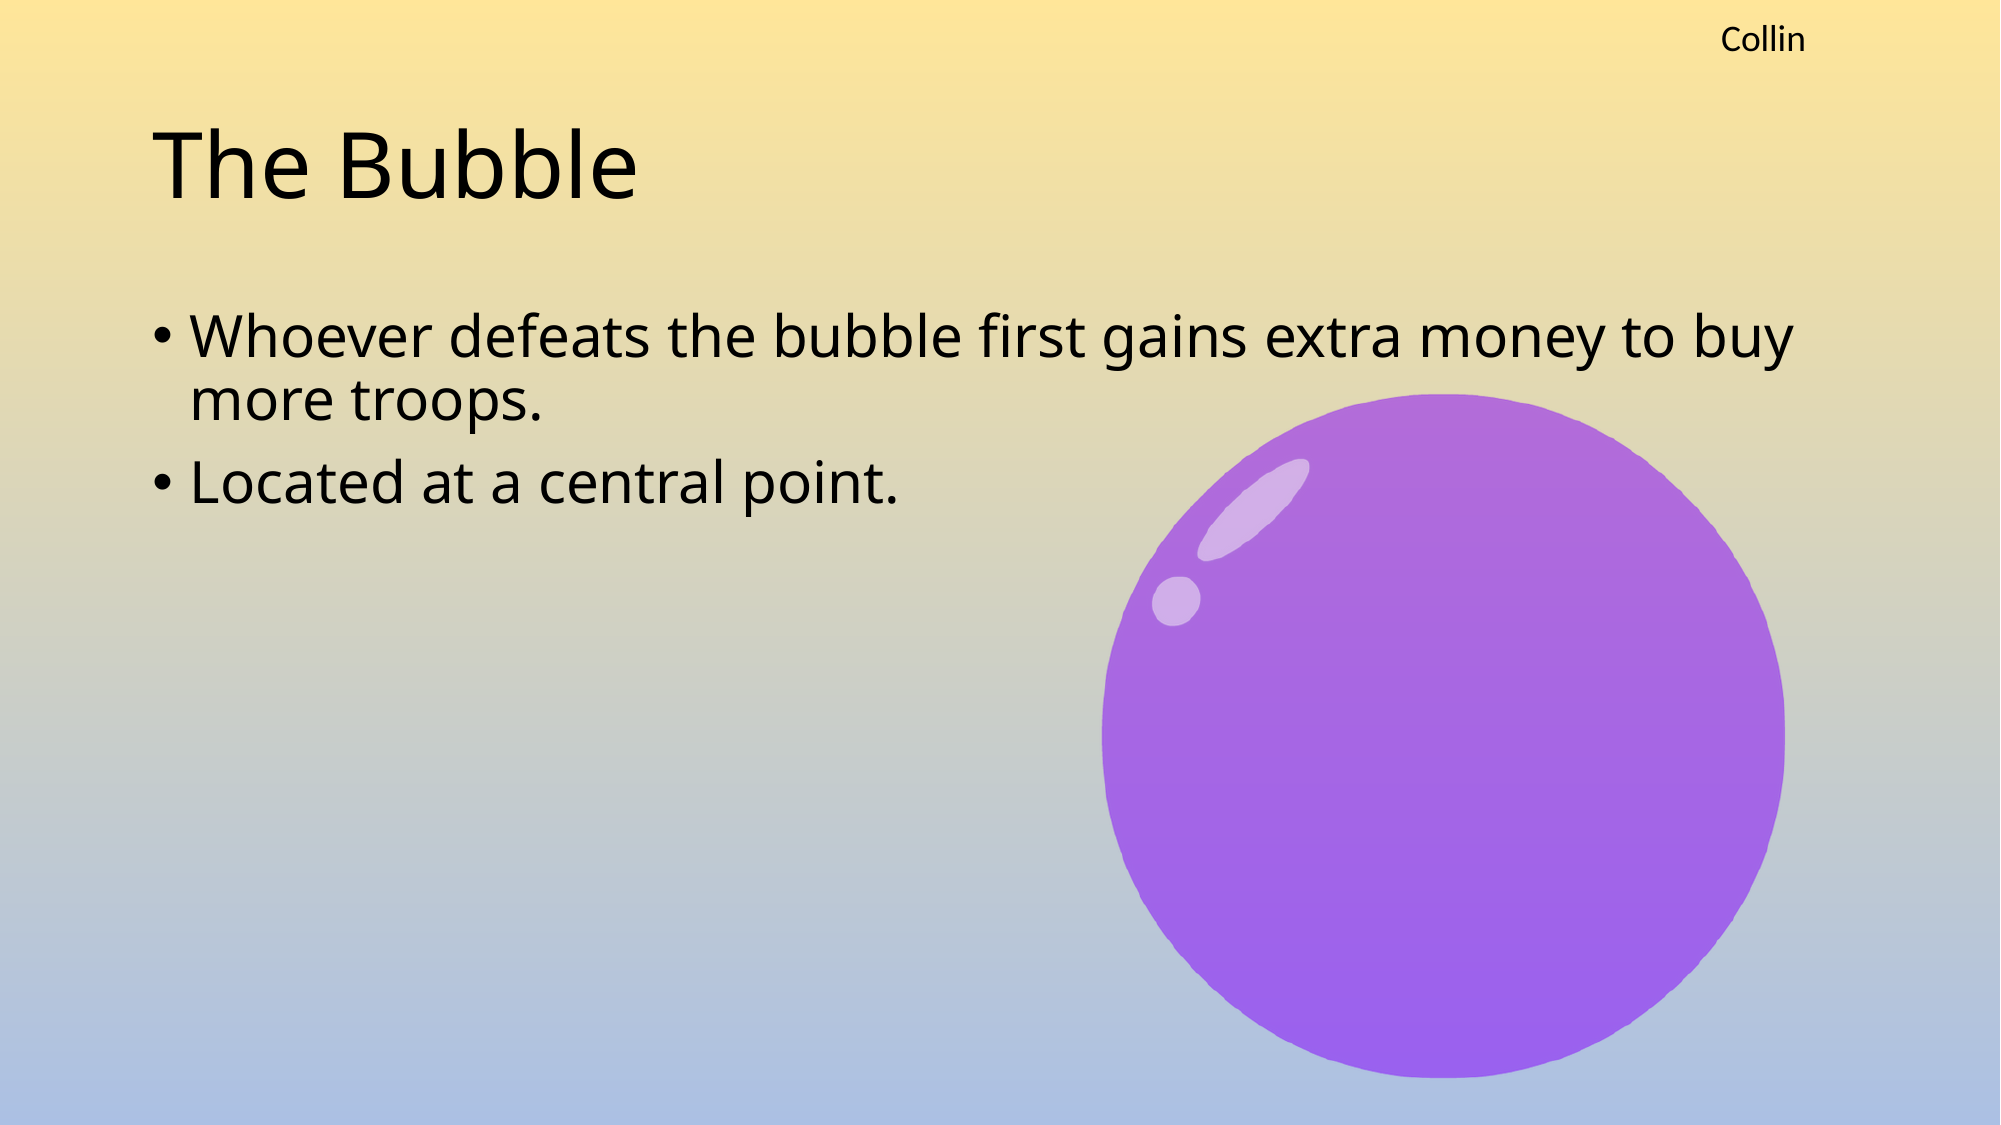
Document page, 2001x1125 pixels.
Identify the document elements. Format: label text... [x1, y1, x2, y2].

text_box Collin [1706, 6, 1990, 67]
title The Bubble [137, 59, 1863, 278]
list Whoever defeats the bubble first gains extra money to buy more troops. Located at a central point. [137, 299, 1863, 1014]
picture [953, 386, 1920, 1112]
